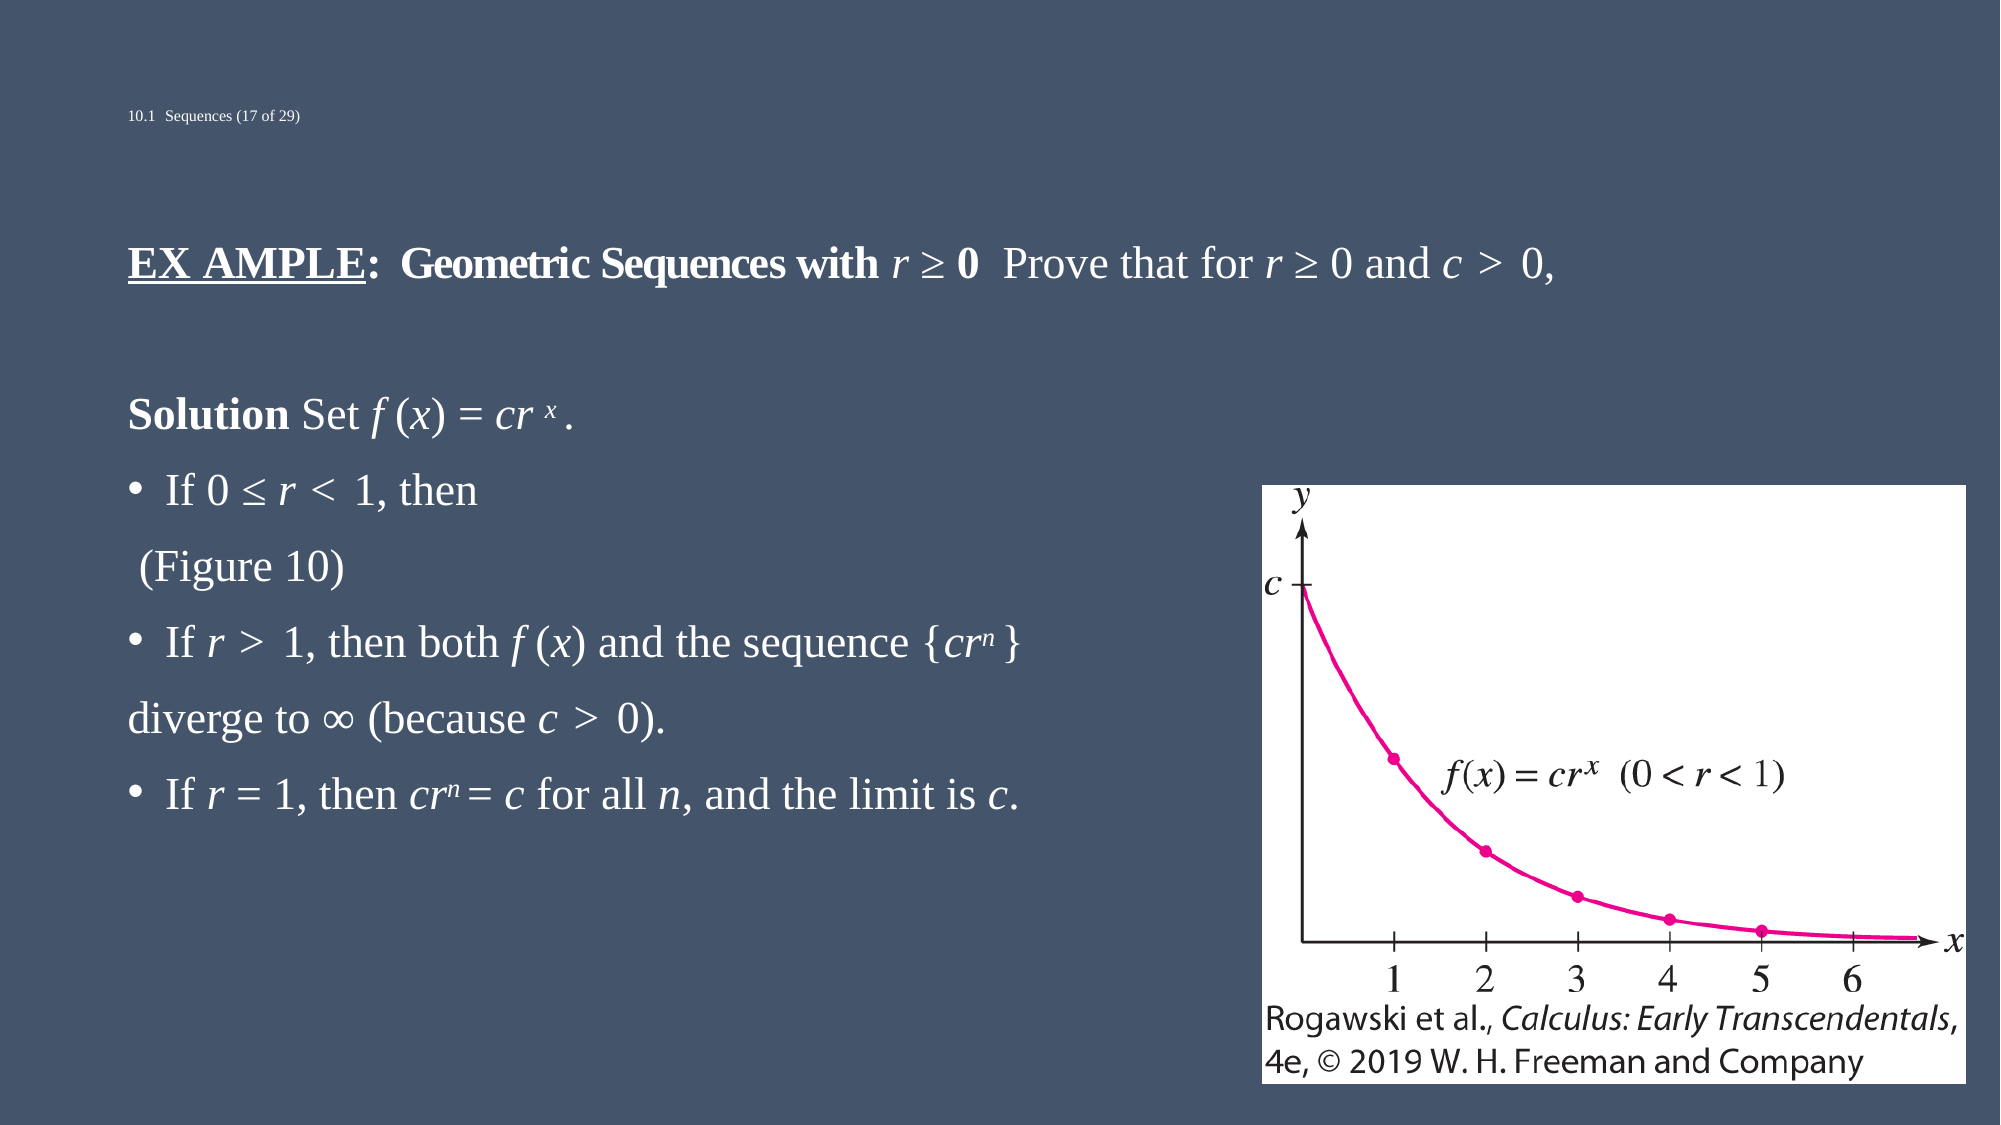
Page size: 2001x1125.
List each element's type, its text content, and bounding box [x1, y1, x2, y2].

title 10.1 Sequences (17 of 29) [112, 99, 1775, 203]
picture [1262, 485, 1966, 1084]
